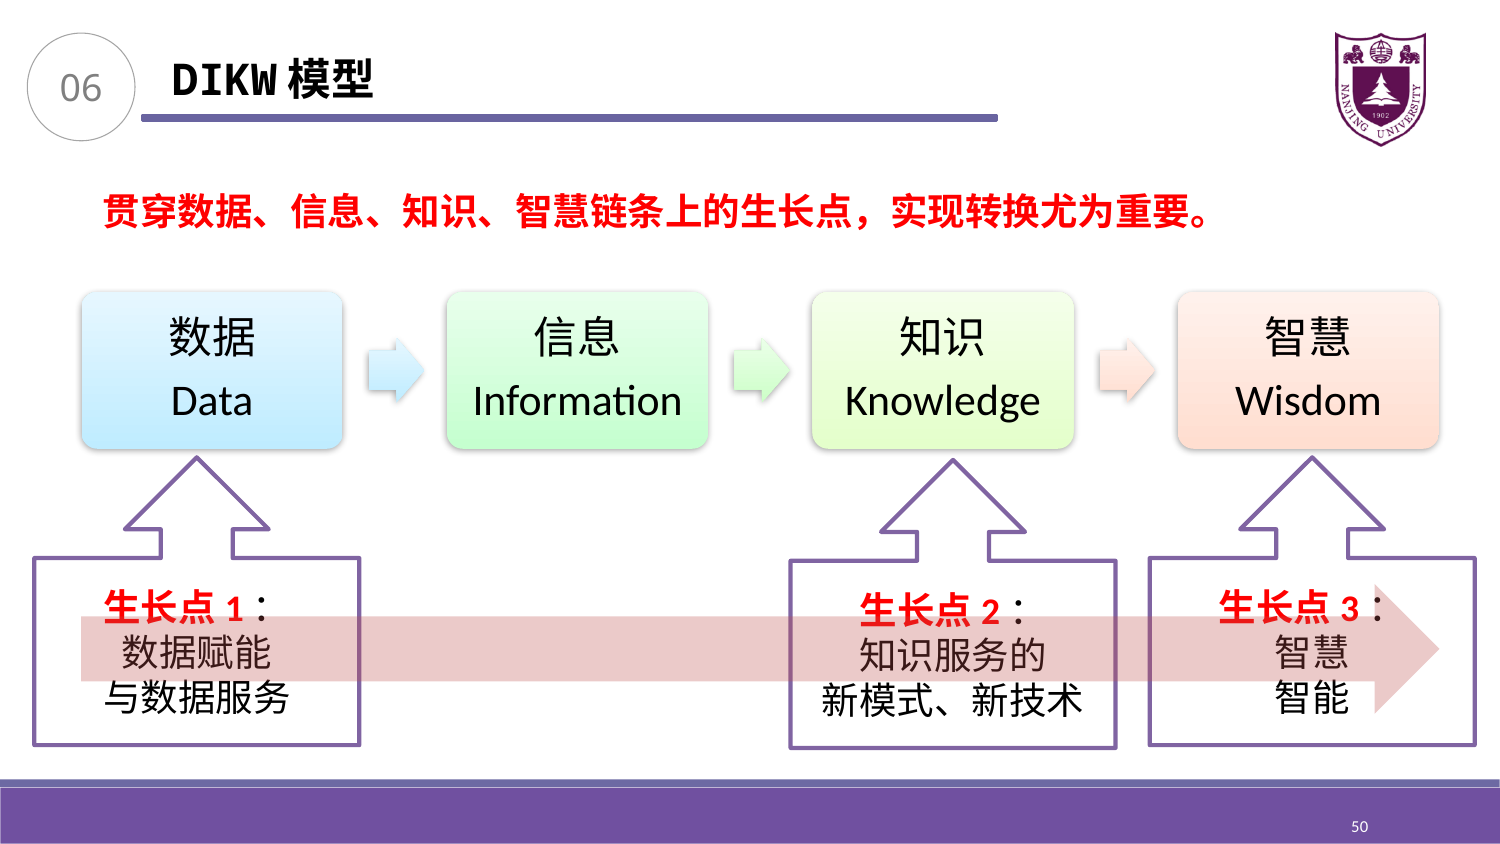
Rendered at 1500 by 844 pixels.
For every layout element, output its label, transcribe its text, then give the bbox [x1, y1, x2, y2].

text_box [81, 583, 1440, 714]
text_box 贯穿数据、信息、知识、智慧链条上的生长点，实现转换尤为重要。 [87, 180, 1293, 241]
text_box 生长点3： 智慧 智能 [1149, 457, 1475, 746]
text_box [81, 291, 1440, 450]
text_box [141, 114, 998, 122]
text_box 生长点2： 知识服务的 新模式、新技术 [790, 682, 1116, 748]
picture [1334, 31, 1427, 147]
text_box DIKW模型 [160, 46, 387, 111]
text_box 生长点2： 知识服务的 新模式、新技术 [790, 459, 1116, 616]
text_box 06 [25, 31, 137, 143]
text_box 生长点1： 数据赋能 与数据服务 [34, 457, 360, 746]
slide_number 50 [1218, 803, 1380, 844]
